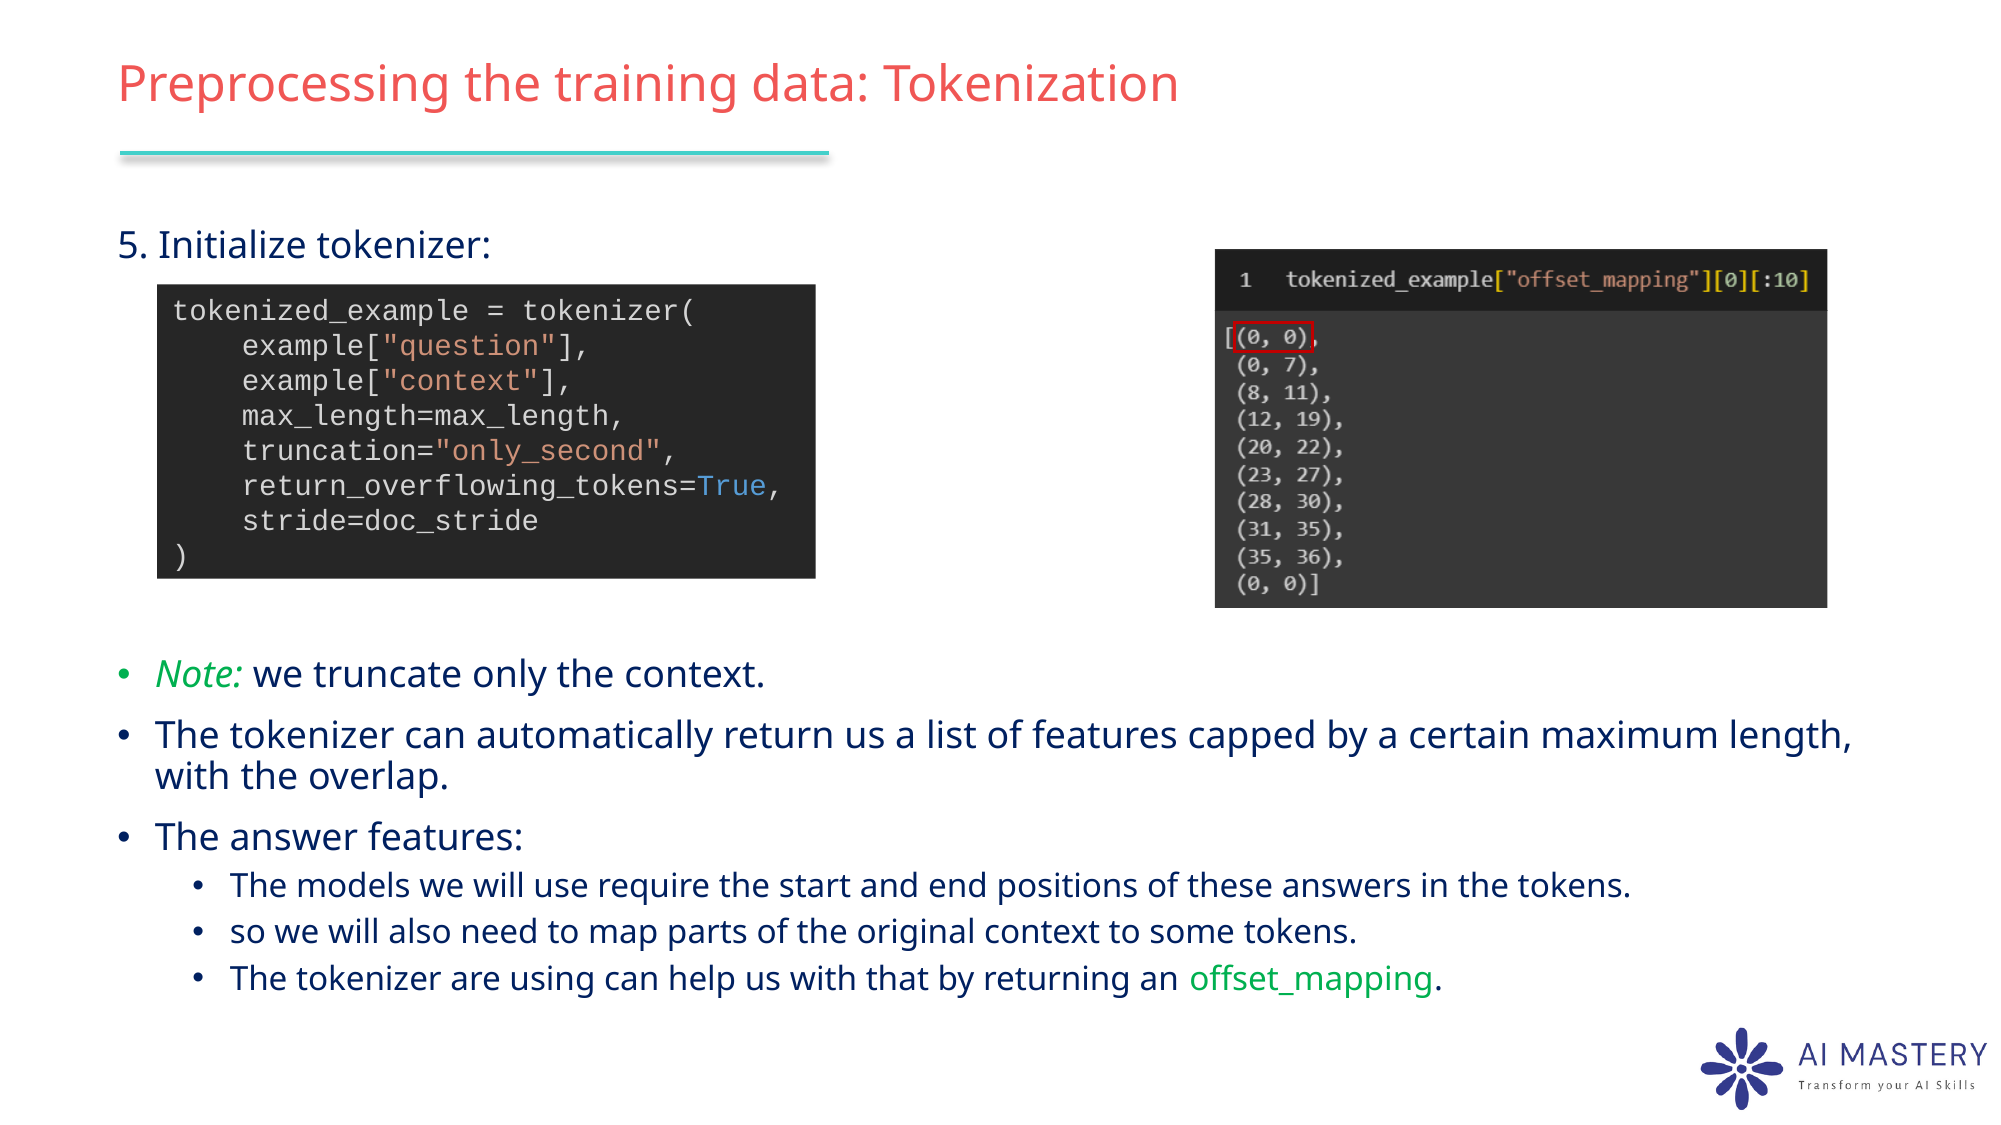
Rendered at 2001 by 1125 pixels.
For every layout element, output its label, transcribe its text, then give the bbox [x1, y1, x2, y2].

text_box tokenized_example = tokenizer( example["question"], example["context"], max_length=max_length, truncation="only_second", return_overflowing_tokens=True, stride=doc_stride ) [157, 284, 816, 579]
list 5. Initialize tokenizer: Note: we truncate only the context. The tokenizer can automatically return us a list of features capped by a certain maximum length, with the overlap. The answer features: The models we will use require the start and end positions of these answers in the tokens. so we will also need to map parts of the original context to some tokens. The tokenizer are using can help us with that by returning an offset_mapping. [102, 218, 1882, 1098]
title Preprocessing the training data: Tokenization [102, 0, 1828, 195]
picture [1214, 249, 1828, 608]
picture [1687, 1013, 2000, 1125]
